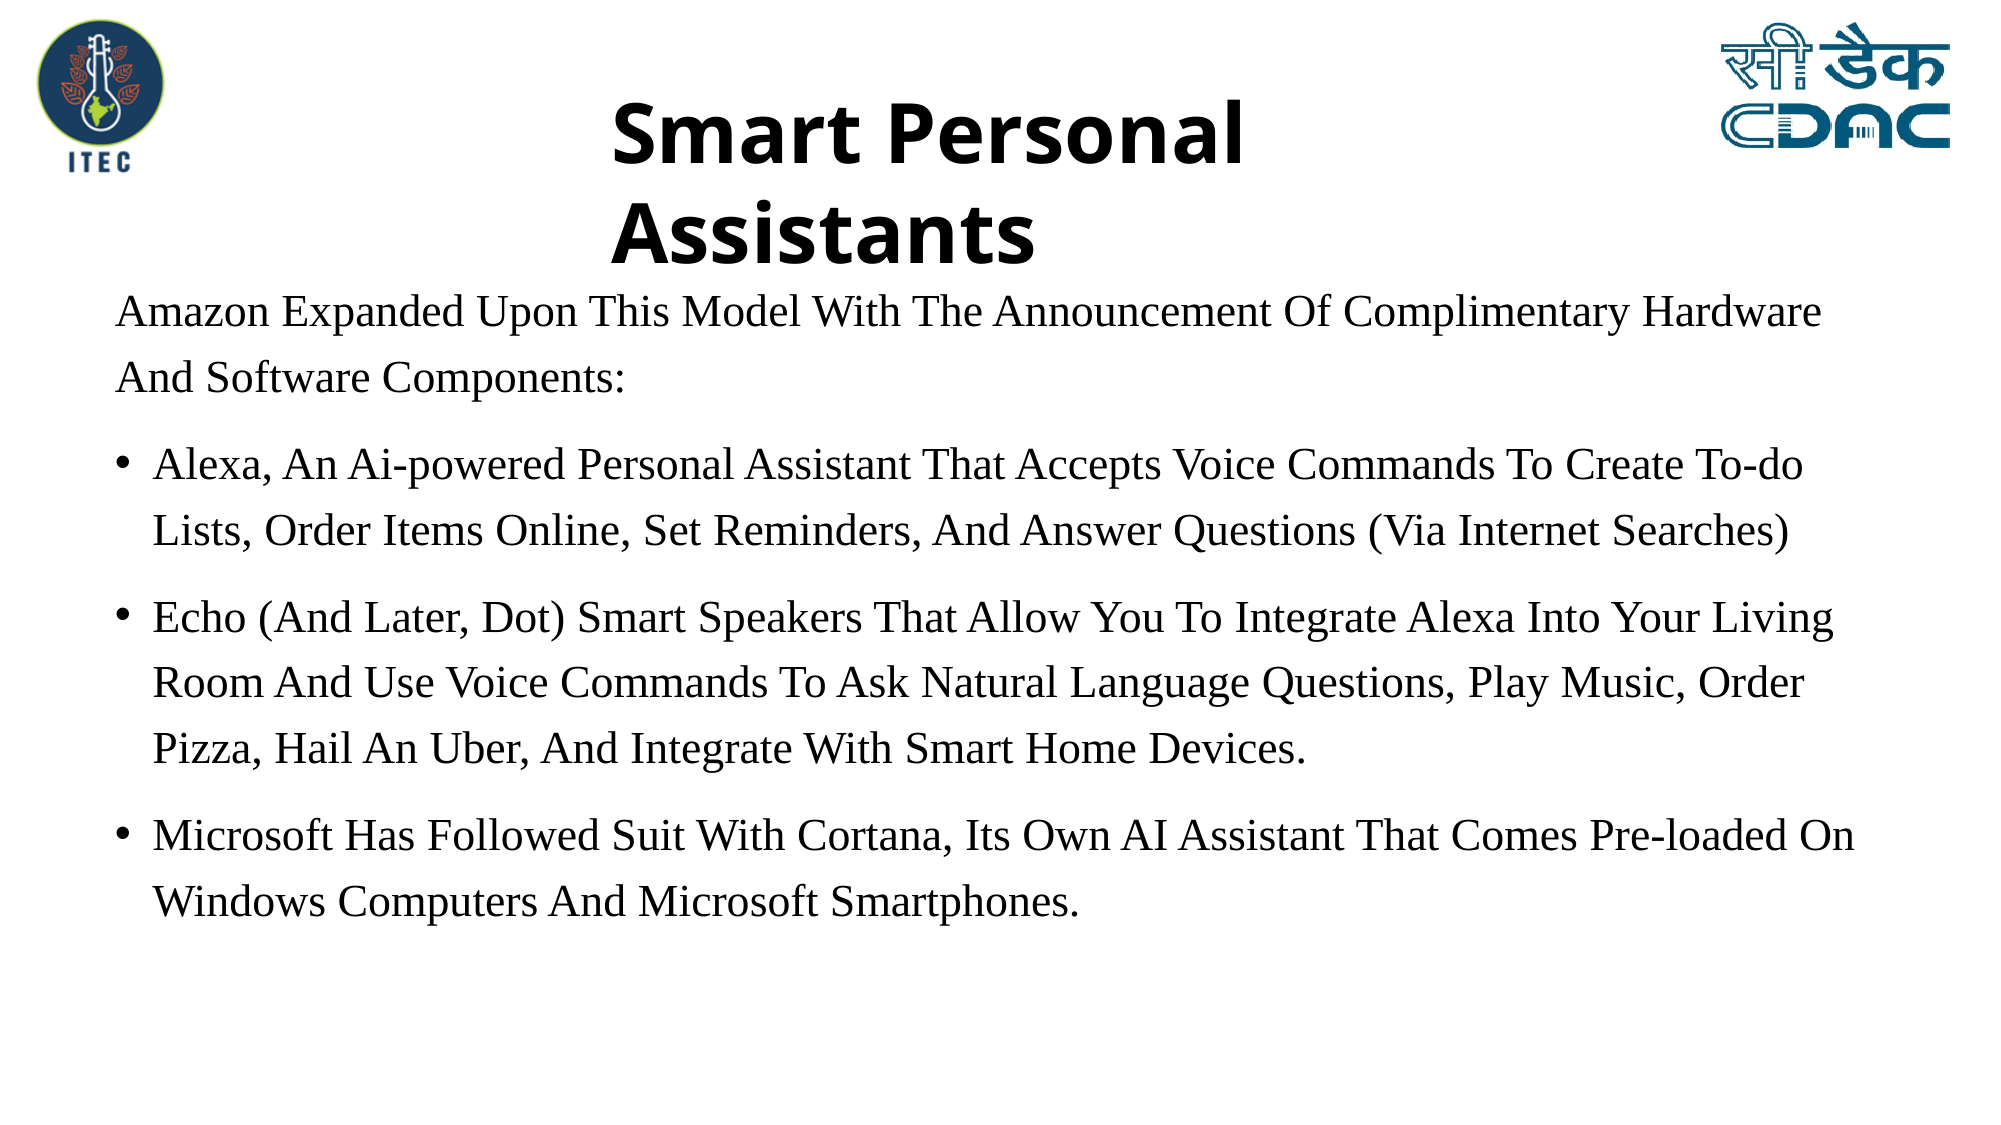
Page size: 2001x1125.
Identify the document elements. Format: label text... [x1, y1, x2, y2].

text_box Smart Personal Assistants [595, 73, 1531, 190]
picture [12, 10, 188, 185]
picture [1849, 114, 1880, 148]
picture [1721, 129, 1740, 148]
list Amazon Expanded Upon This Model With The Announcement Of Complimentary Hardware And Software Components: Alexa, An Ai-powered Personal Assistant That Accepts Voice Commands To Create To-do Lists, Order Items Online, Set Reminders, And Answer Questions (Via Internet Searches) Echo (And Later, Dot) Smart Speakers That Allow You To Integrate Alexa Into Your Living Room And Use Voice Commands To Ask Natural Language Questions, Play Music, Order Pizza, Hail An Uber, And Integrate With Smart Home Devices. Microsoft Has Followed Suit With Cortana, Its Own AI Assistant That Comes Pre-loaded On Windows Computers And Microsoft Smartphones. [99, 262, 1900, 1005]
picture [1721, 22, 1950, 148]
